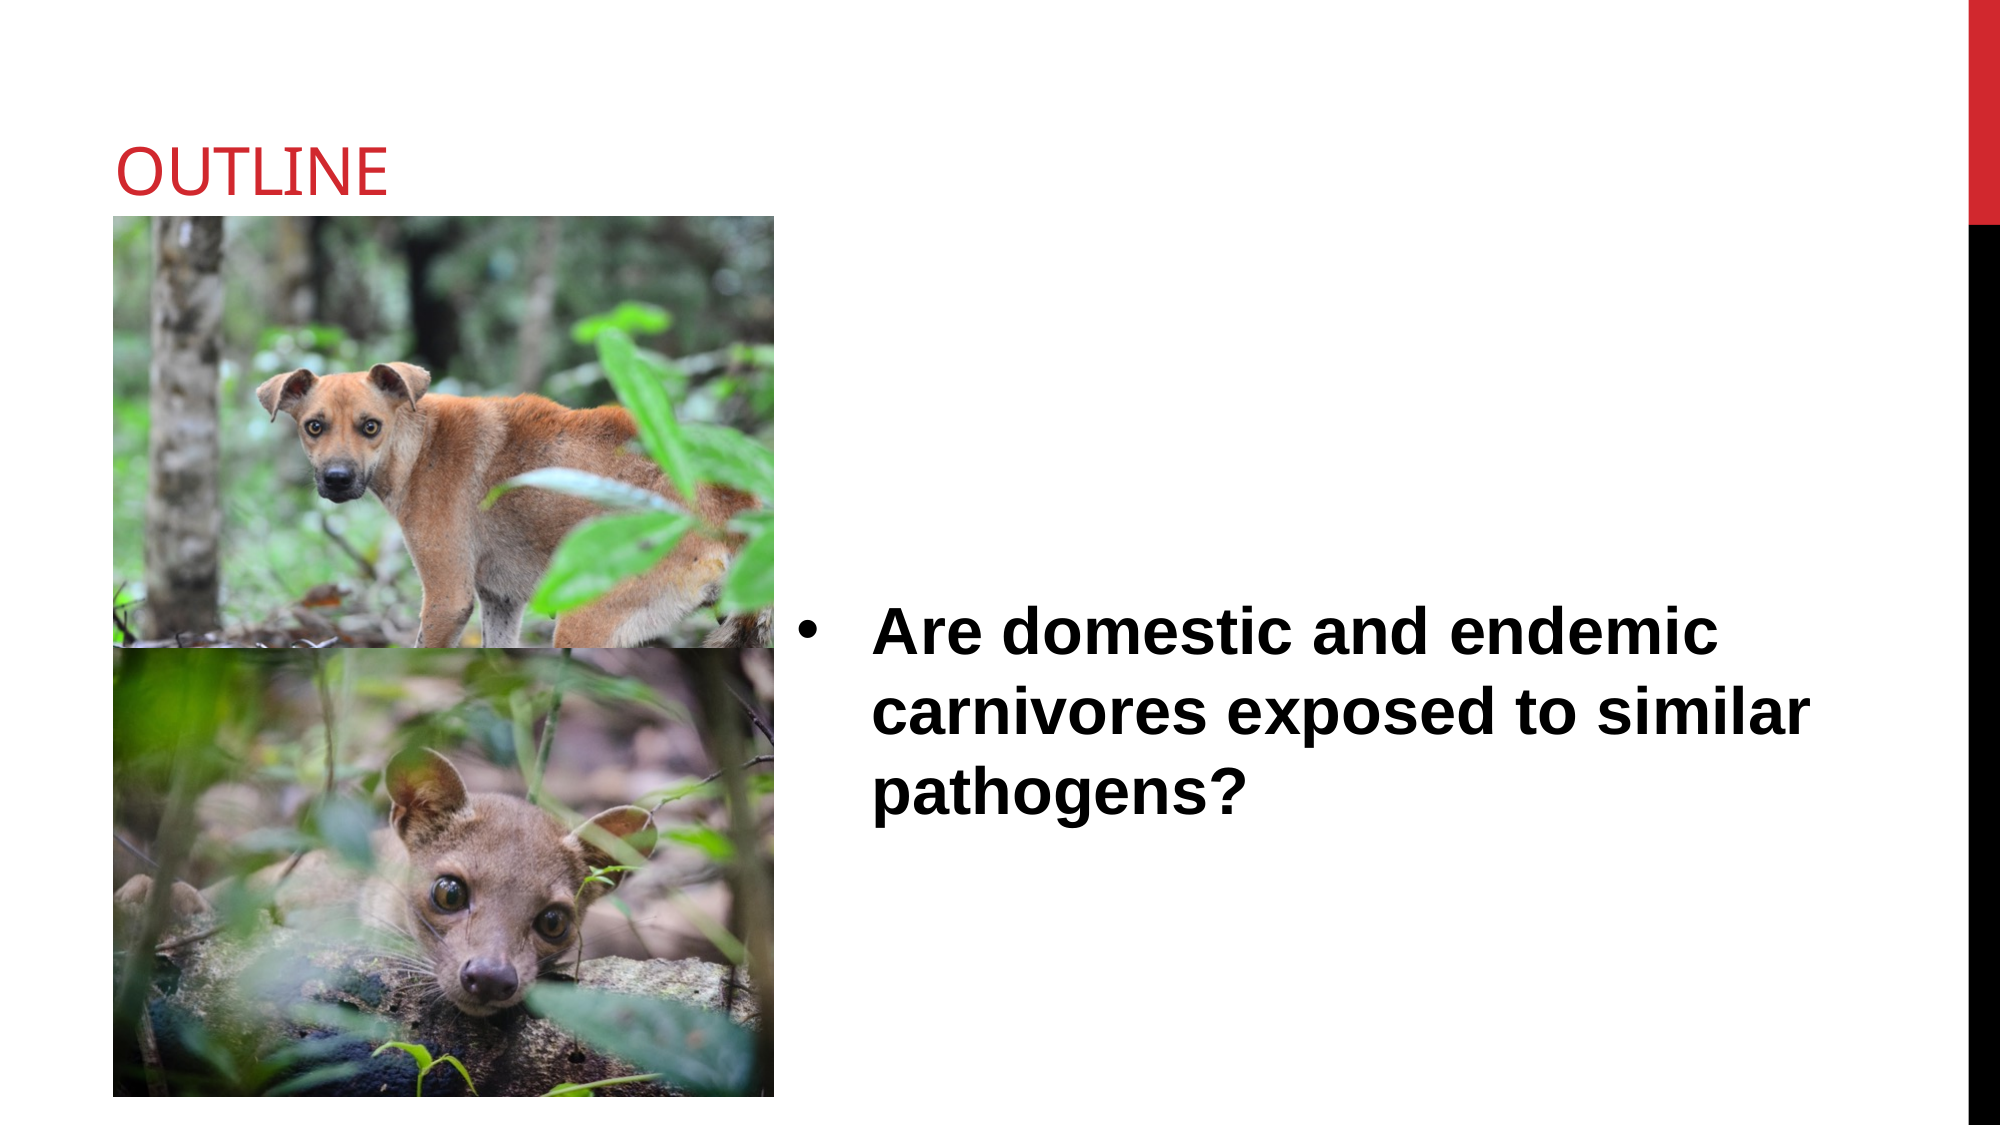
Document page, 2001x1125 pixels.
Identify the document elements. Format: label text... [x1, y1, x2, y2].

picture [112, 215, 774, 1098]
list Are domestic and endemic carnivores exposed to similar pathogens? [782, 262, 1900, 998]
title outline [99, 116, 1851, 217]
